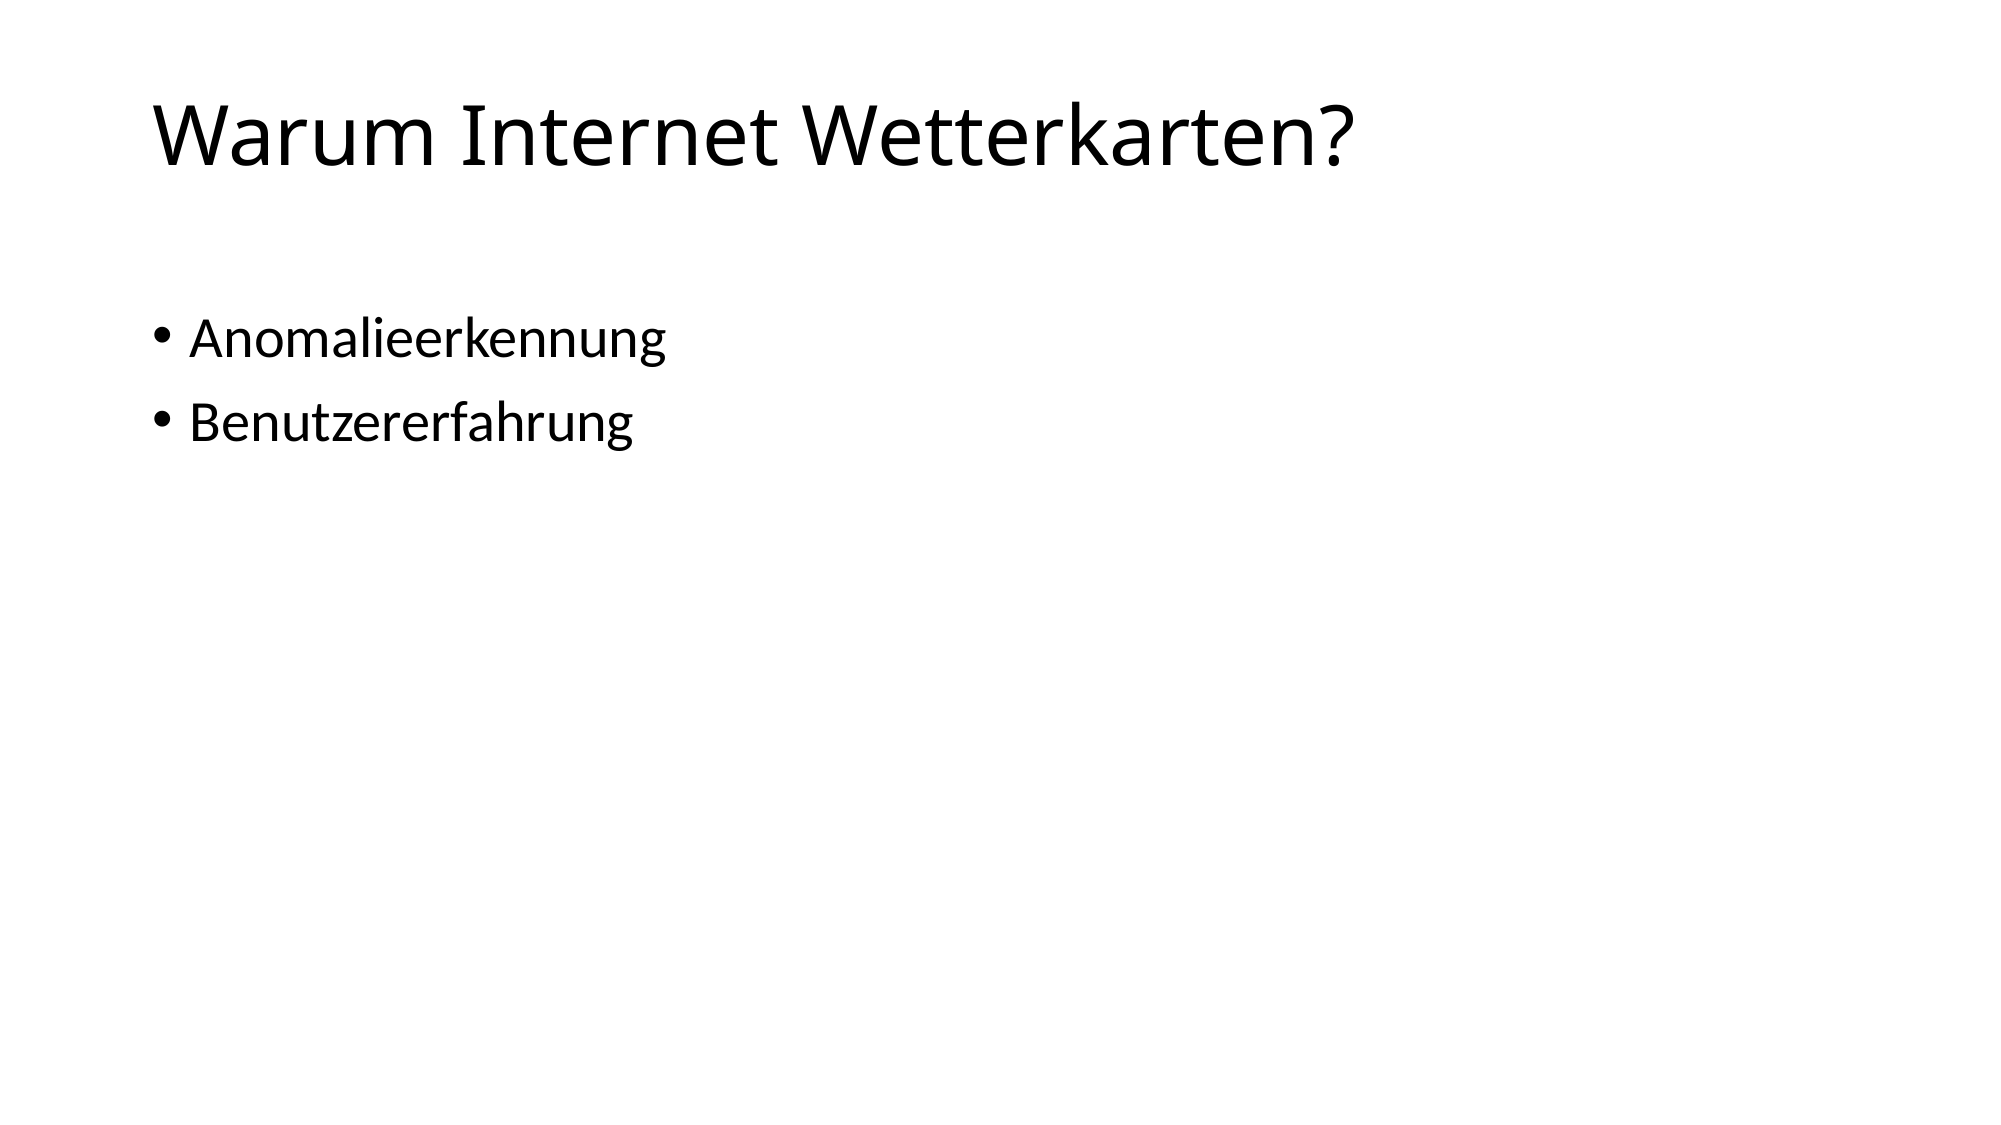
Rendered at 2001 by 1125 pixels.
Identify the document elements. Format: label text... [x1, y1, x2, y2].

list Anomalieerkennung Benutzererfahrung [137, 299, 1863, 1014]
text_box Warum Internet Wetterkarten? [137, 30, 1580, 248]
